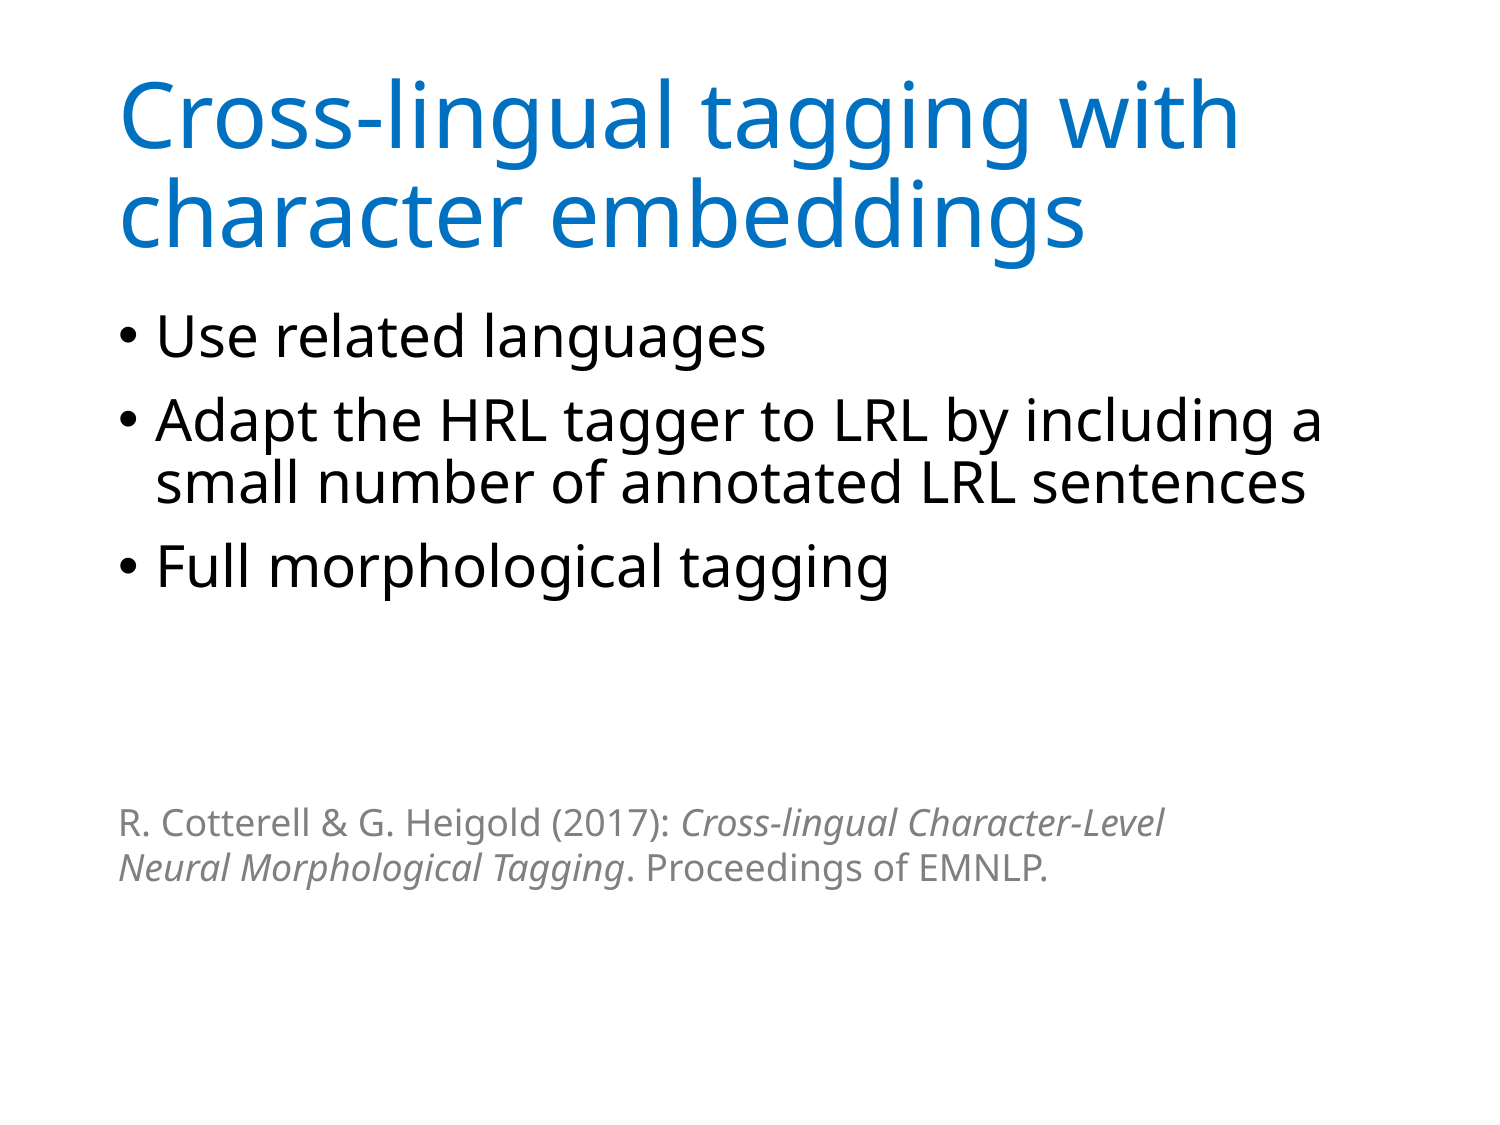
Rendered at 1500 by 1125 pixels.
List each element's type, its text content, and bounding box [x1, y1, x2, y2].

title Cross-lingual tagging with character embeddings [103, 59, 1397, 278]
list Use related languages Adapt the HRL tagger to LRL by including a small number of annotated LRL sentences Full morphological tagging [103, 299, 1397, 1014]
text_box R. Cotterell & G. Heigold (2017): Cross-lingual Character-Level Neural Morphological Tagging. Proceedings of EMNLP. [103, 791, 1263, 897]
